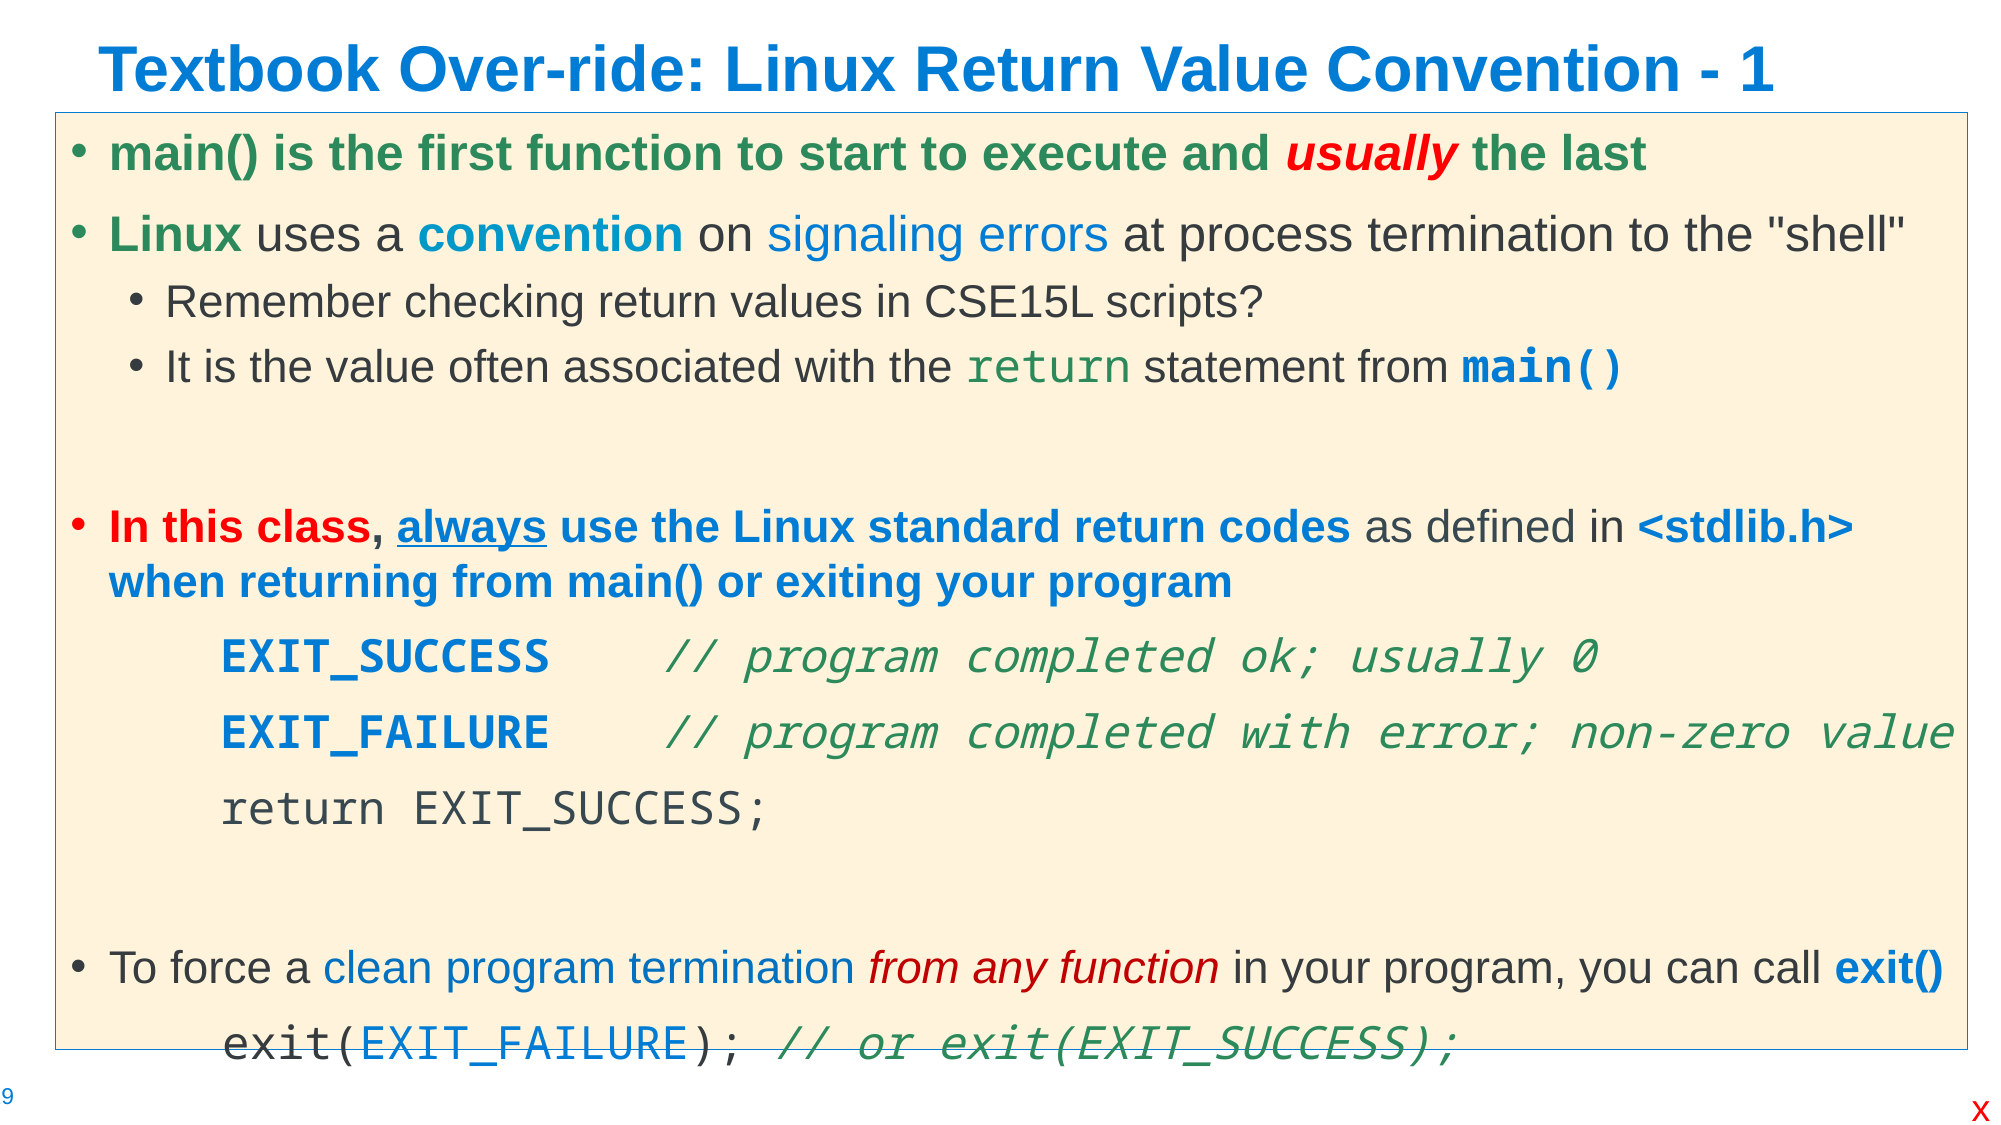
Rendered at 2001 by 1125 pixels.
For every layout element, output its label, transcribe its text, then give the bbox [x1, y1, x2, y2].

title Textbook Over-ride: Linux Return Value Convention - 1 [83, 34, 1968, 112]
list main() is the first function to start to execute and usually the last Linux uses a convention on signaling errors at process termination to the "shell" Remember checking return values in CSE15L scripts? It is the value often associated with the return statement from main() In this class, always use the Linux standard return codes as defined in <stdlib.h> when returning from main() or exiting your program EXIT_SUCCESS // program completed ok; usually 0 EXIT_FAILURE // program completed with error; non-zero value return EXIT_SUCCESS; To force a clean program termination from any function in your program, you can call exit() exit(EXIT_FAILURE); // or exit(EXIT_SUCCESS); [55, 112, 1968, 1050]
text_box x [1956, 1076, 2000, 1125]
